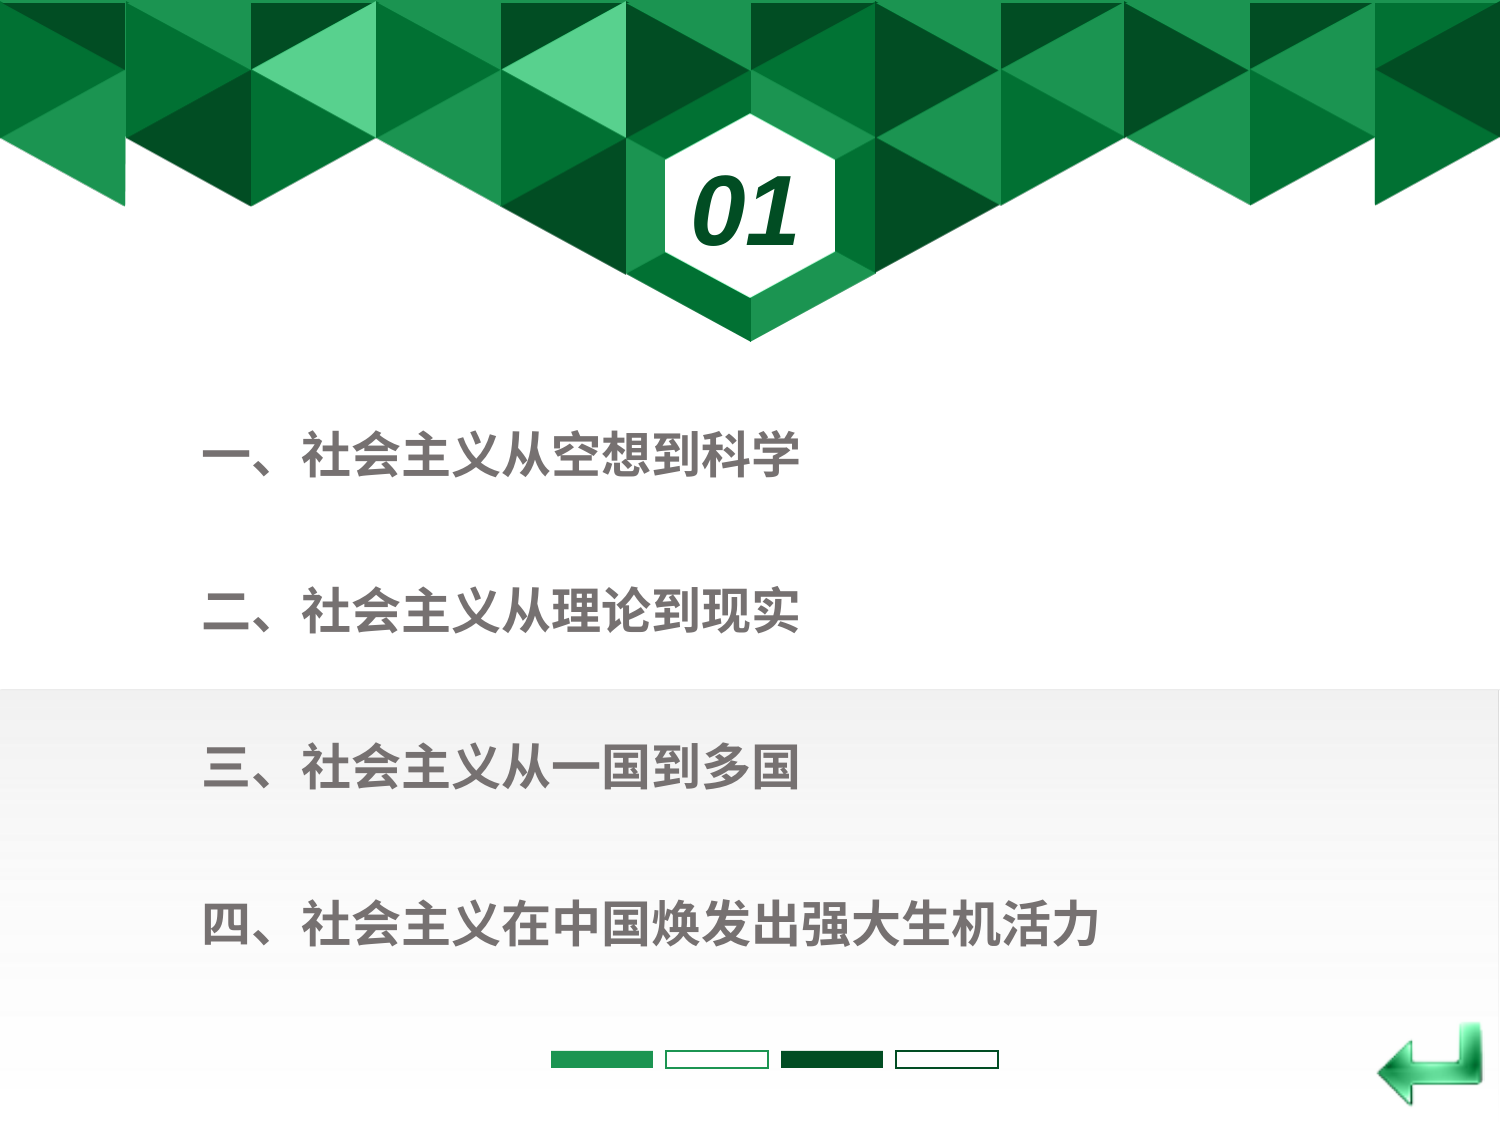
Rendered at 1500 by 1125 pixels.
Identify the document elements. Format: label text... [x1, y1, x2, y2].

text_box 一、社会主义从空想到科学 [186, 416, 1356, 491]
picture [0, 689, 1500, 1125]
text_box 二、社会主义从理论到现实 [186, 572, 1356, 648]
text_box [551, 1050, 999, 1068]
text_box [0, 0, 1500, 342]
